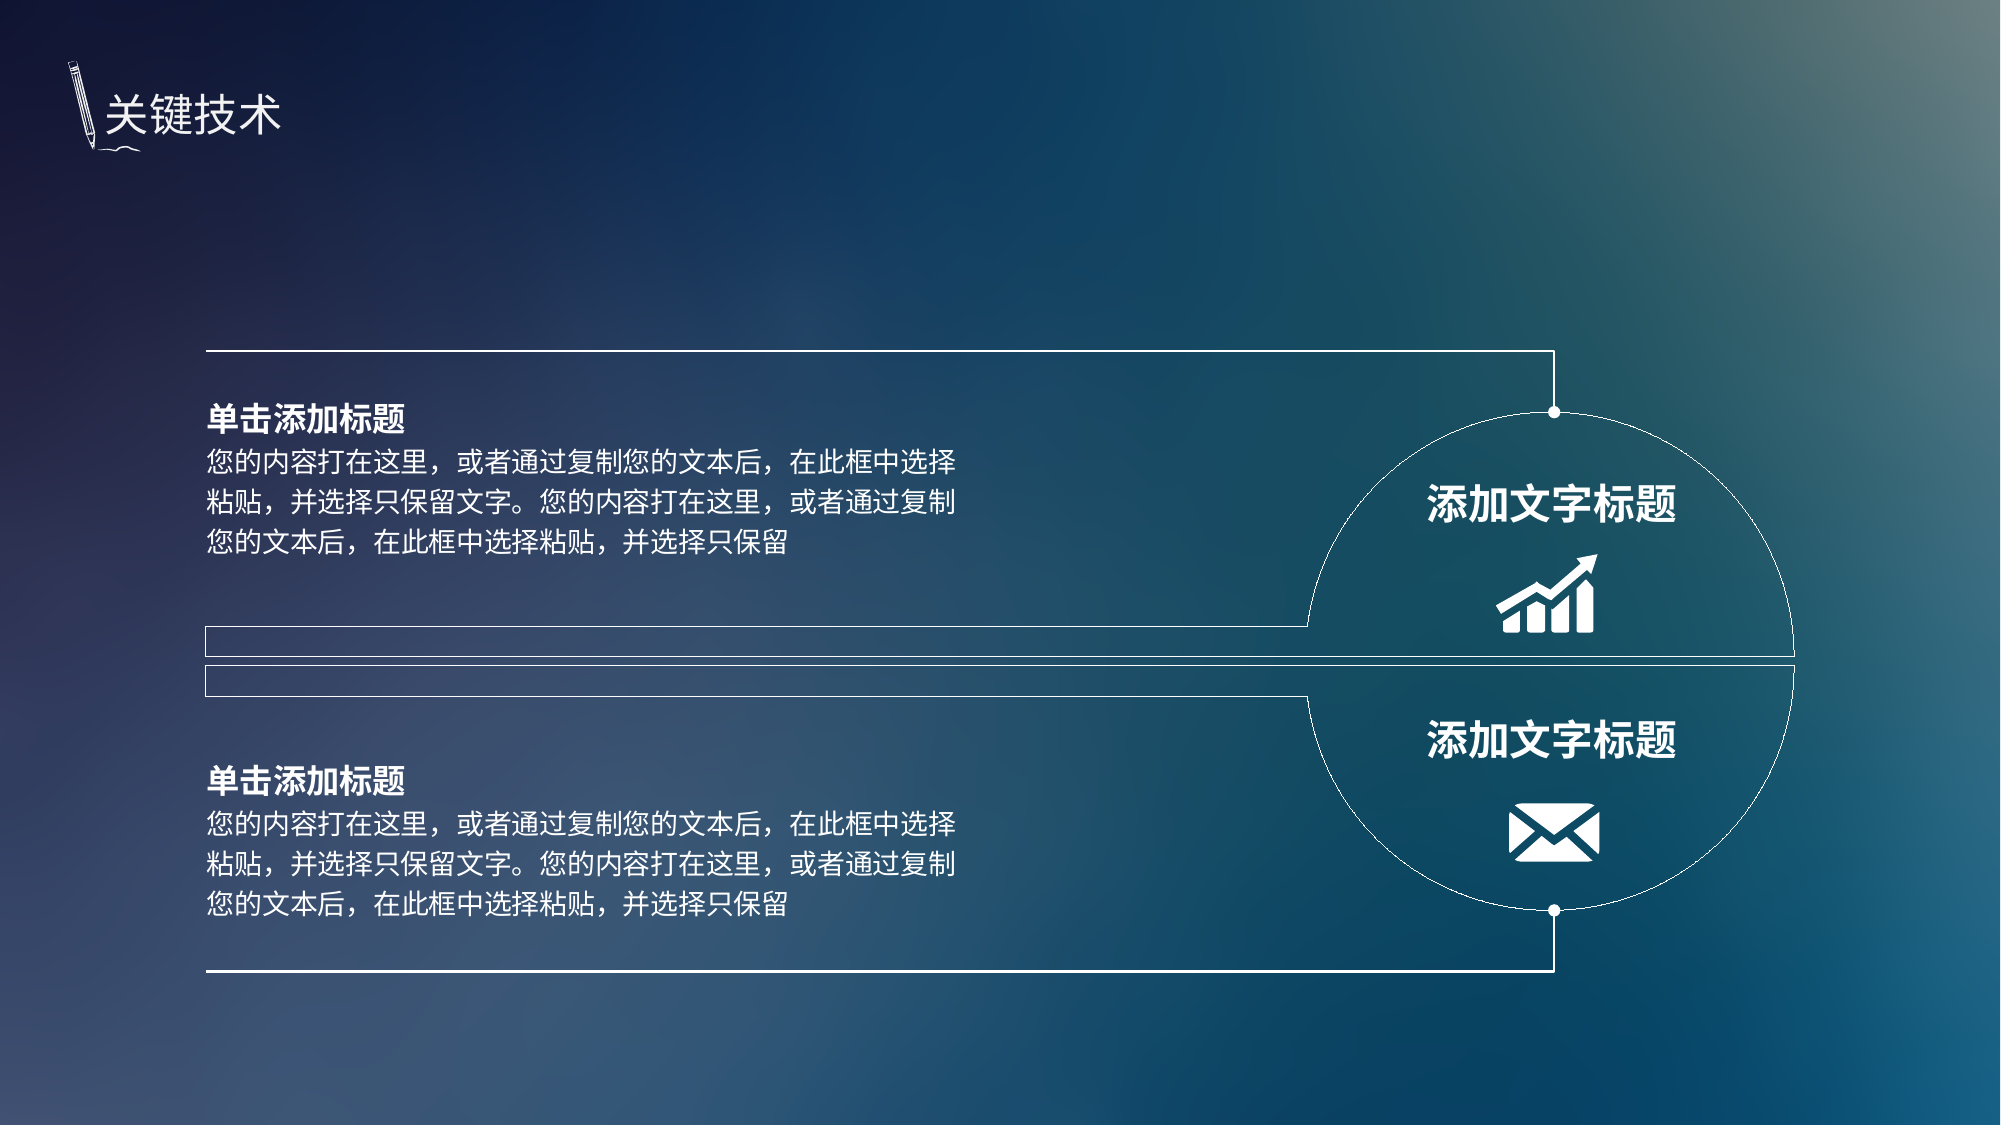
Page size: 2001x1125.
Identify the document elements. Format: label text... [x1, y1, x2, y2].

text_box [205, 904, 1561, 972]
text_box [1509, 811, 1535, 854]
text_box 单击添加标题 您的内容打在这里，或者通过复制您的文本后，在此框中选择粘贴，并选择只保留文字。您的内容打在这里，或者通过复制您的文本后，在此框中选择粘贴，并选择只保留 [191, 382, 995, 566]
text_box [1527, 601, 1546, 633]
text_box [1573, 811, 1600, 855]
text_box 添加文字标题 [1426, 477, 1677, 528]
text_box [1495, 554, 1598, 614]
text_box [1576, 579, 1594, 633]
text_box [1514, 835, 1593, 862]
picture [0, 0, 2001, 1125]
text_box [1551, 594, 1570, 633]
text_box 添加文字标题 [1426, 713, 1677, 764]
text_box [205, 412, 1795, 657]
text_box [205, 350, 1561, 419]
text_box [1503, 610, 1520, 633]
text_box [1514, 803, 1595, 835]
text_box 关键技术 [141, 79, 475, 148]
text_box 单击添加标题 您的内容打在这里，或者通过复制您的文本后，在此框中选择粘贴，并选择只保留文字。您的内容打在这里，或者通过复制您的文本后，在此框中选择粘贴，并选择只保留 [191, 744, 995, 928]
text_box [205, 665, 1795, 911]
